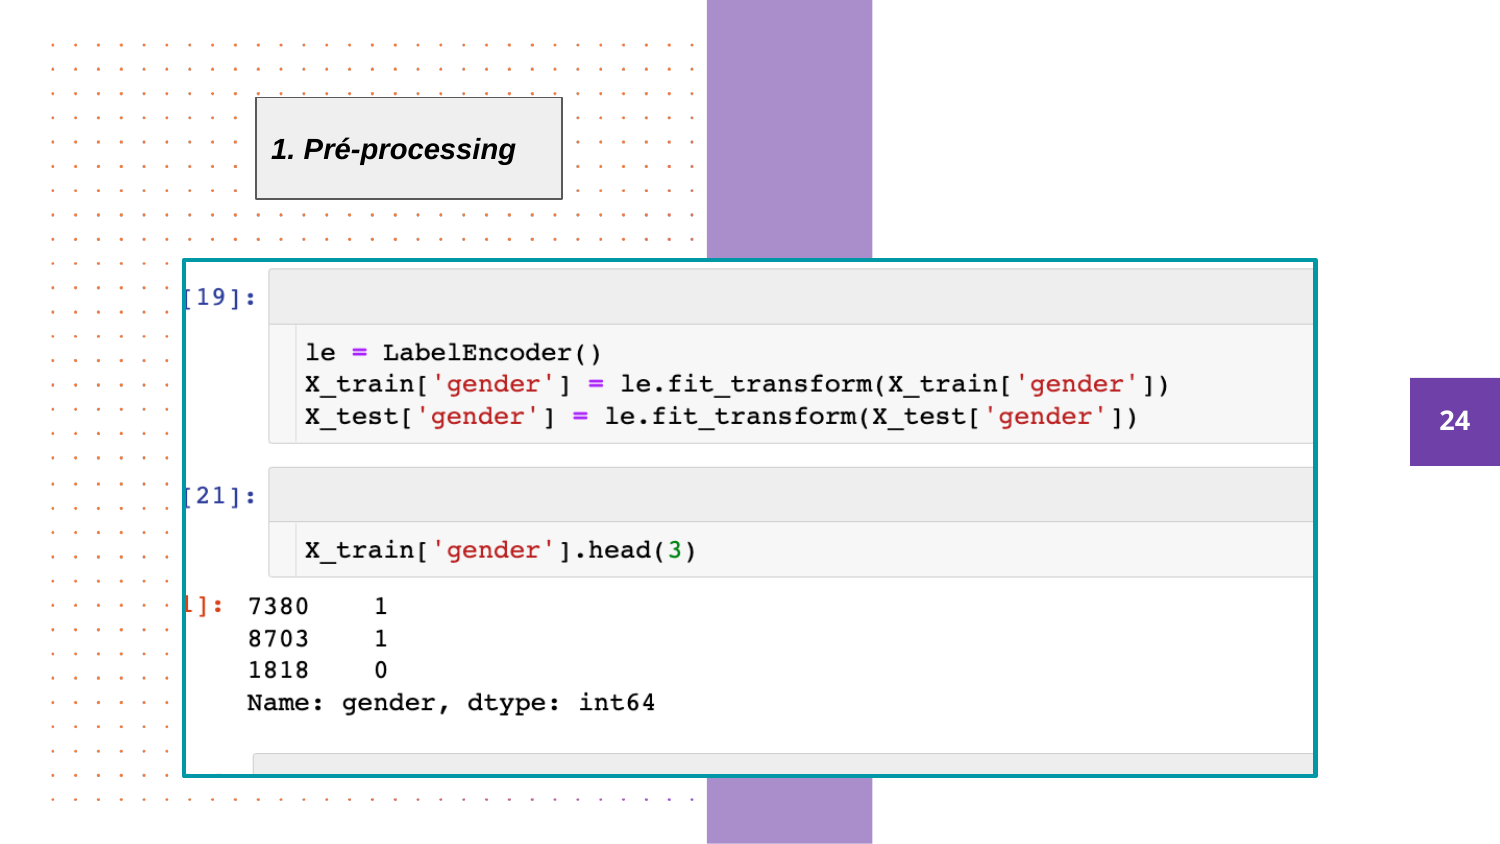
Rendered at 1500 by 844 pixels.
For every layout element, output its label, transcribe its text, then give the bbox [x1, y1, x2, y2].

slide_number 24 [1410, 377, 1500, 466]
picture [186, 261, 1314, 775]
text_box 1. Pré-processing [256, 97, 563, 199]
picture [51, 43, 706, 801]
